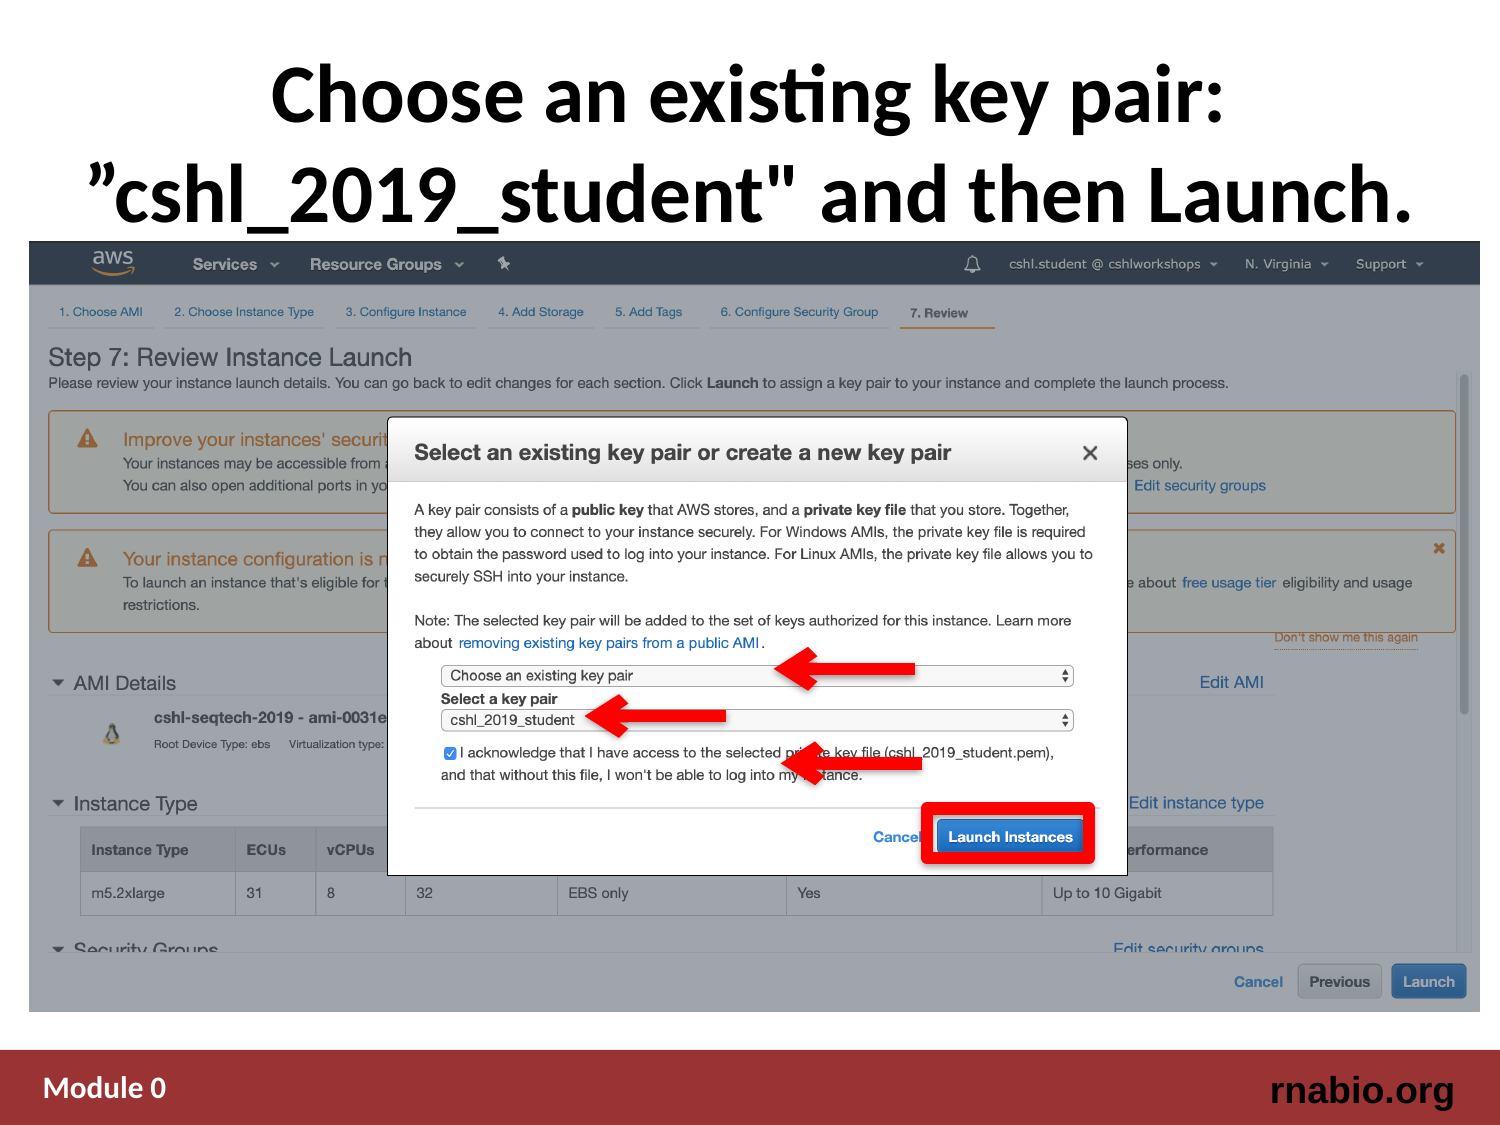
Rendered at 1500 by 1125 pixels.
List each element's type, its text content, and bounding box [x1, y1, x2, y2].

title Choose an existing key pair: ”cshl_2019_student" and then Launch. [24, 45, 1475, 233]
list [29, 241, 1480, 1012]
